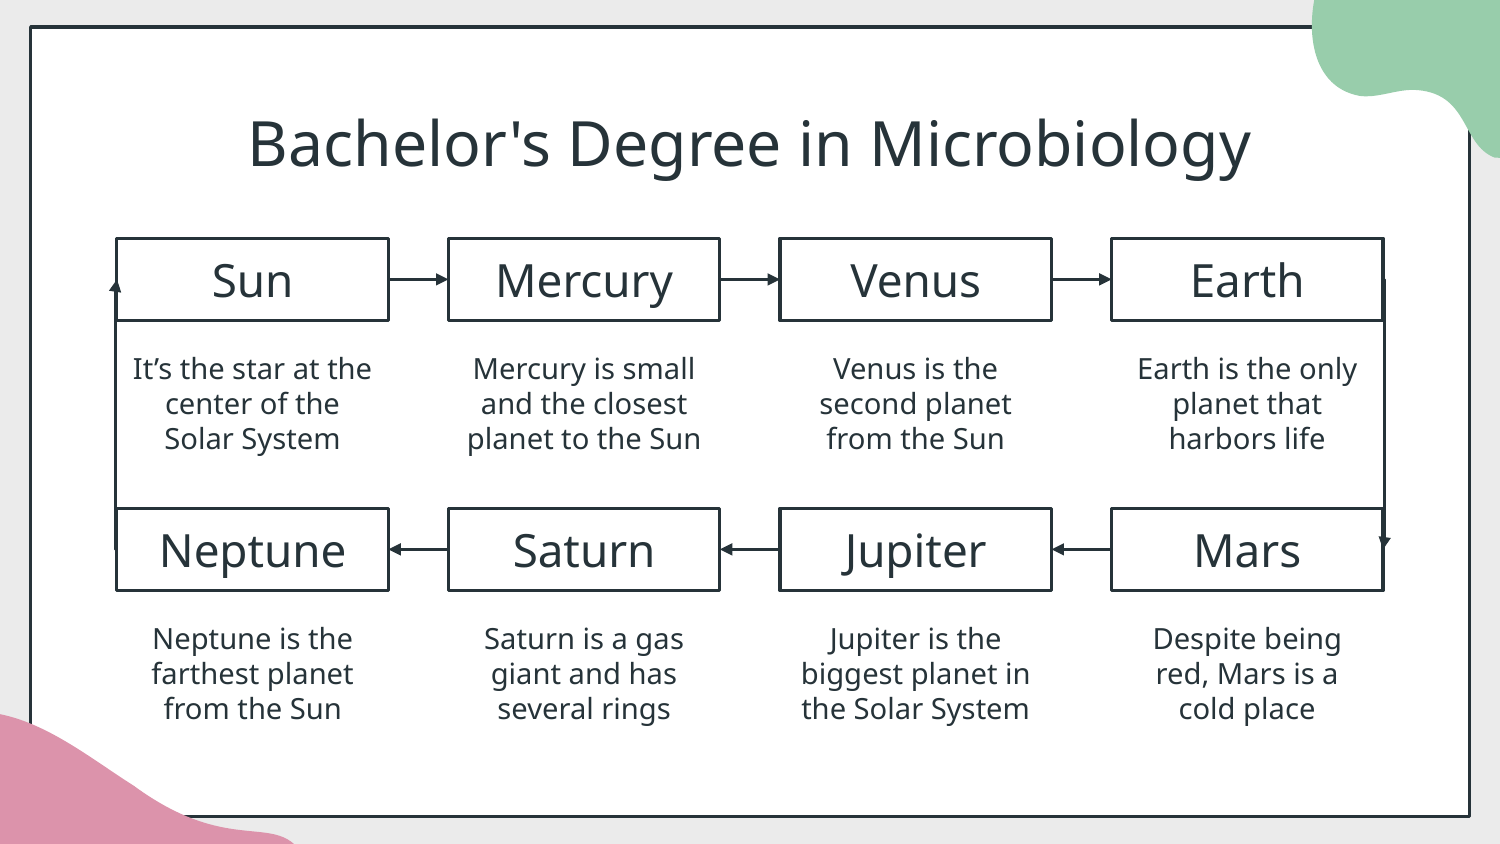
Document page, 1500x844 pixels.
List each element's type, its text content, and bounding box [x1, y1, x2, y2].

text_box Mercury [448, 238, 720, 321]
text_box Earth is the only planet that harbors life [1111, 335, 1378, 471]
text_box Mercury is small and the closest planet to the Sun [448, 335, 720, 471]
text_box Sun [116, 238, 389, 321]
text_box Venus is the second planet from the Sun [779, 335, 1052, 471]
text_box Saturn is a gas giant and has several rings [448, 605, 720, 741]
text_box Neptune [116, 508, 389, 591]
text_box Despite being red, Mars is a cold place [1111, 605, 1383, 741]
text_box Earth [1111, 238, 1383, 321]
text_box Saturn [448, 508, 720, 591]
text_box Venus [779, 238, 1052, 321]
text_box Neptune is the farthest planet from the Sun [116, 605, 389, 741]
text_box It’s the star at the center of the Solar System [121, 335, 389, 471]
title Bachelor's Degree in Microbiology [116, 88, 1383, 194]
text_box Jupiter is the biggest planet in the Solar System [780, 605, 1052, 741]
text_box Jupiter [780, 508, 1052, 591]
text_box Mars [1111, 508, 1383, 591]
